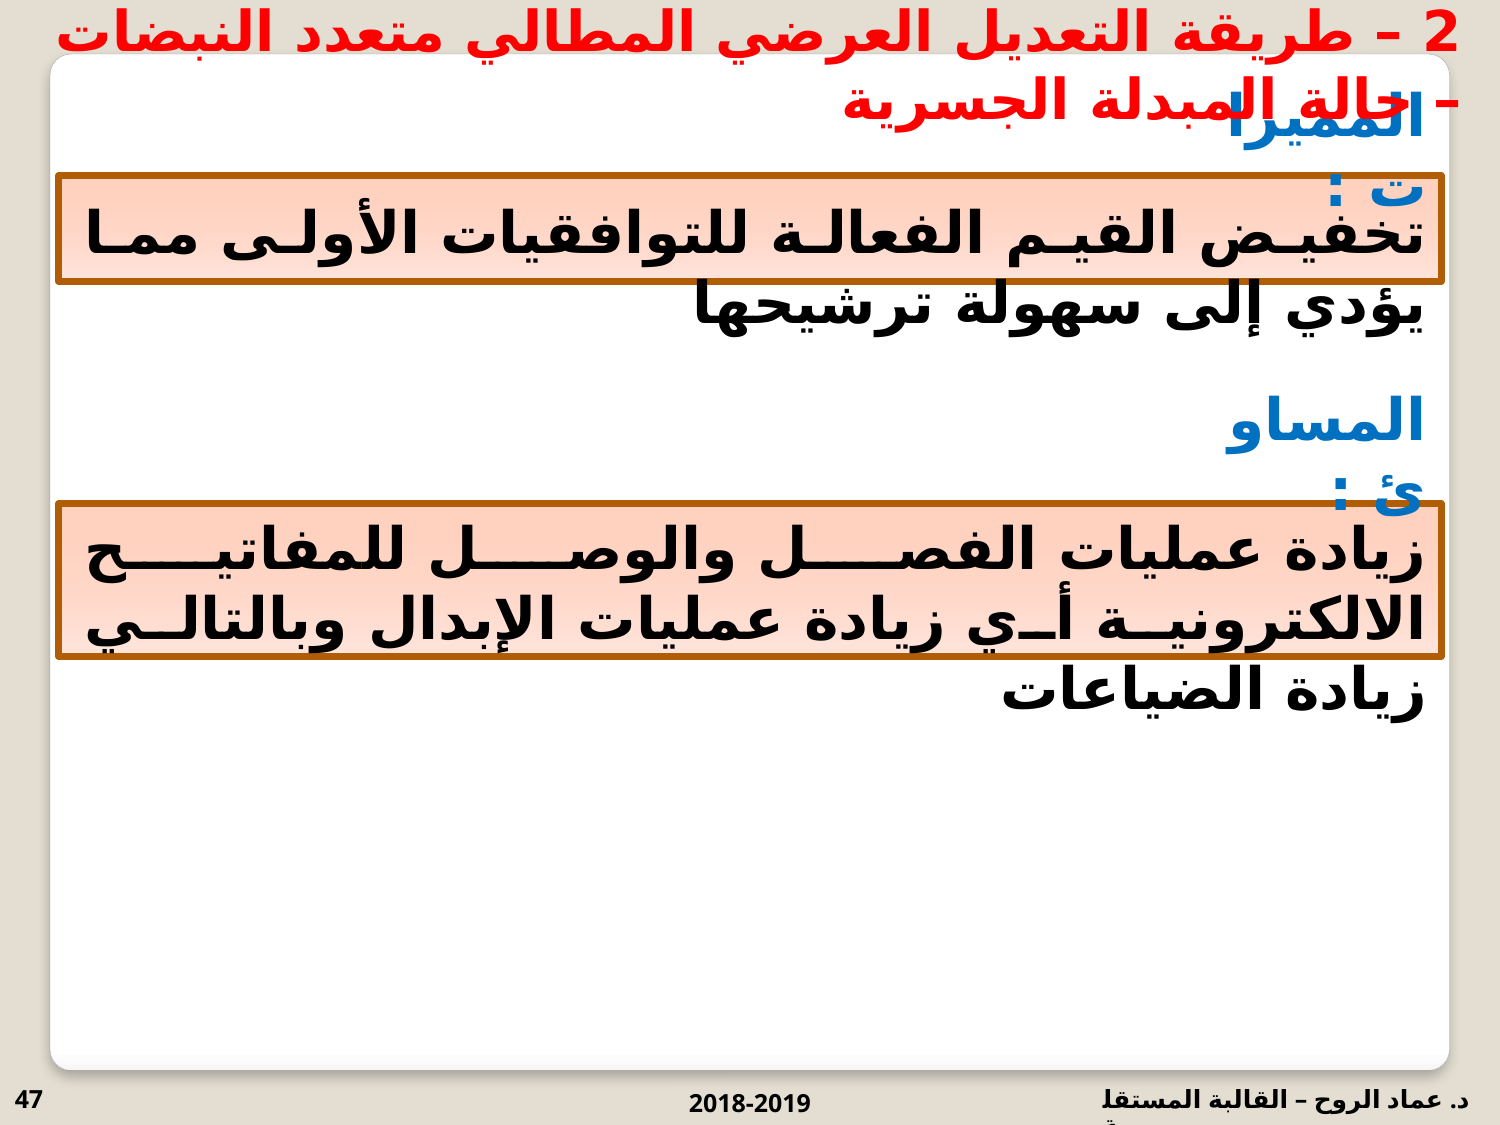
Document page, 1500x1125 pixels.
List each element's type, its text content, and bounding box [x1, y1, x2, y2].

footer د. عماد الروح – القالبة المستقلة [1089, 1065, 1500, 1125]
text_box تخفيض القيم الفعالة للتوافقيات الأولى مما يؤدي إلى سهولة ترشيحها [70, 187, 1442, 343]
text_box المميزات : [1160, 138, 1442, 187]
slide_number 47 [0, 1065, 106, 1125]
text_box المساوئ : [1195, 374, 1442, 503]
slide_number 2018-2019 [562, 1065, 938, 1125]
text_box 2 – طريقة التعديل العرضي المطالي متعدد النبضات – حالة المبدلة الجسرية [11, 0, 1477, 138]
text_box زيادة عمليات الفصل والوصل للمفاتيح الالكترونية أي زيادة عمليات الإبدال وبالتالي زيادة الضياعات [70, 503, 1442, 729]
text_box [55, 500, 1195, 660]
text_box [55, 172, 1160, 285]
